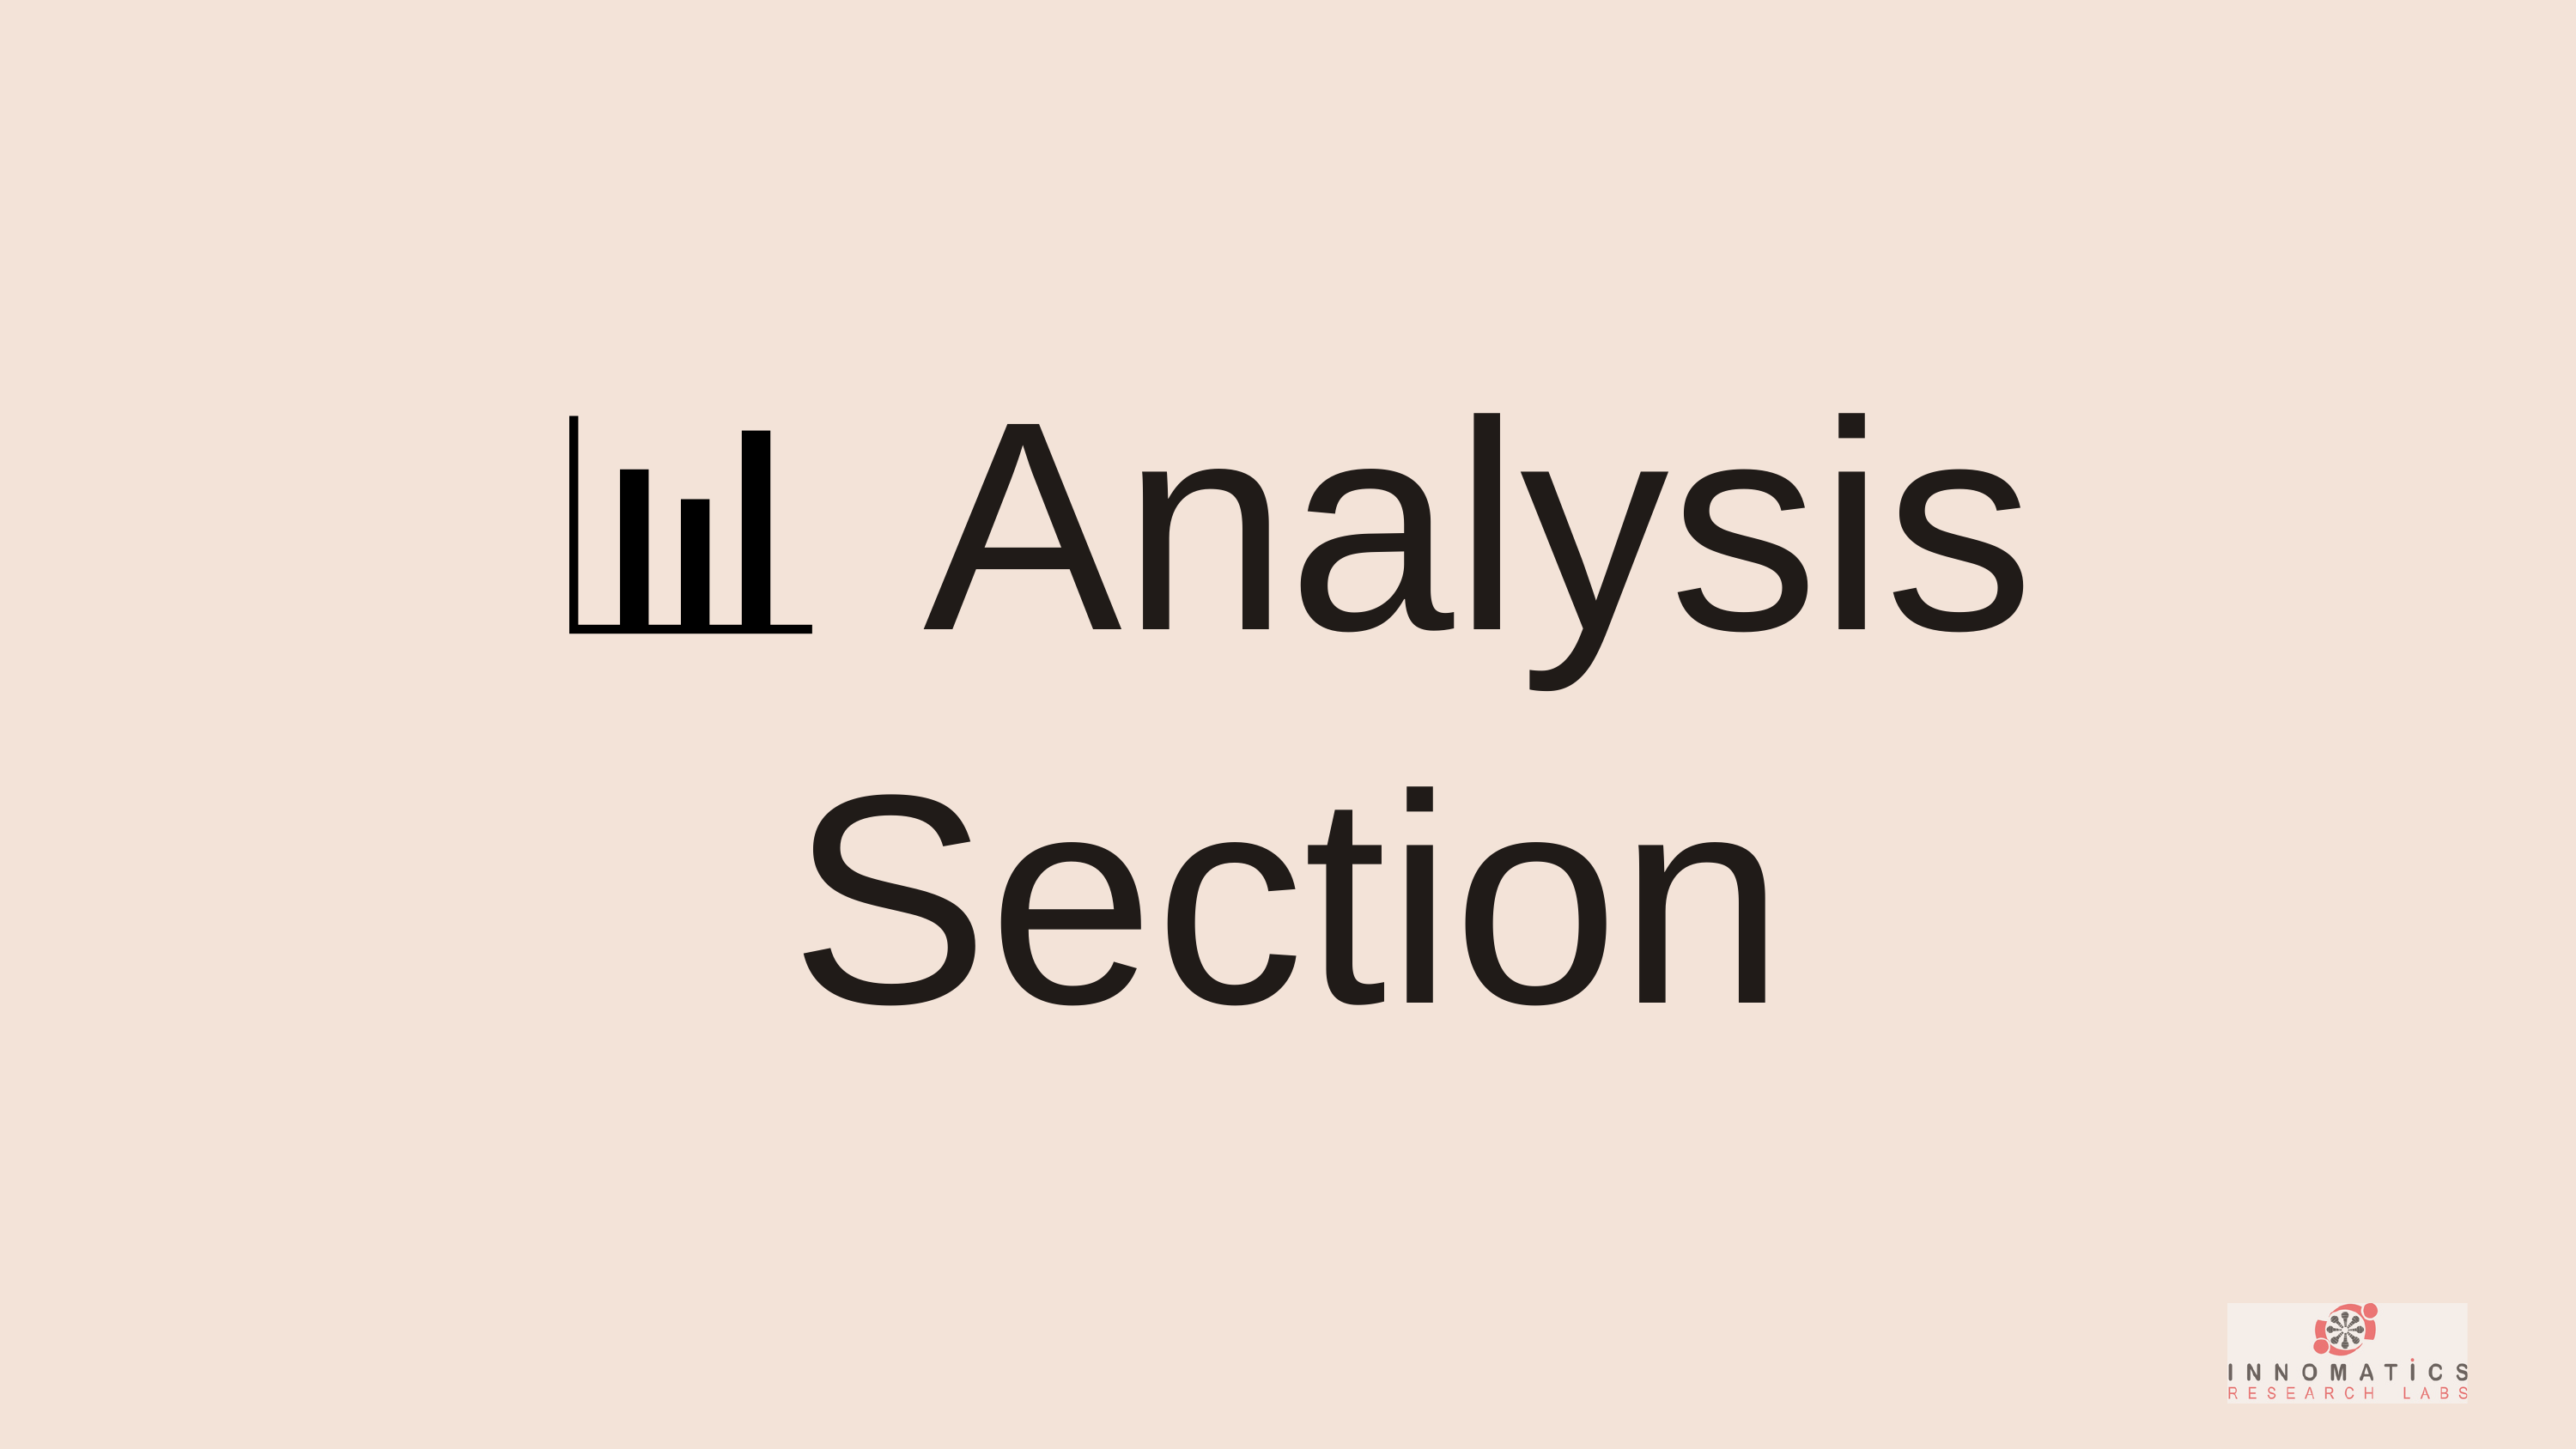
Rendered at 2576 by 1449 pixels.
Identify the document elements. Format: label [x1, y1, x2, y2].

text_box [0, 0, 2576, 1449]
